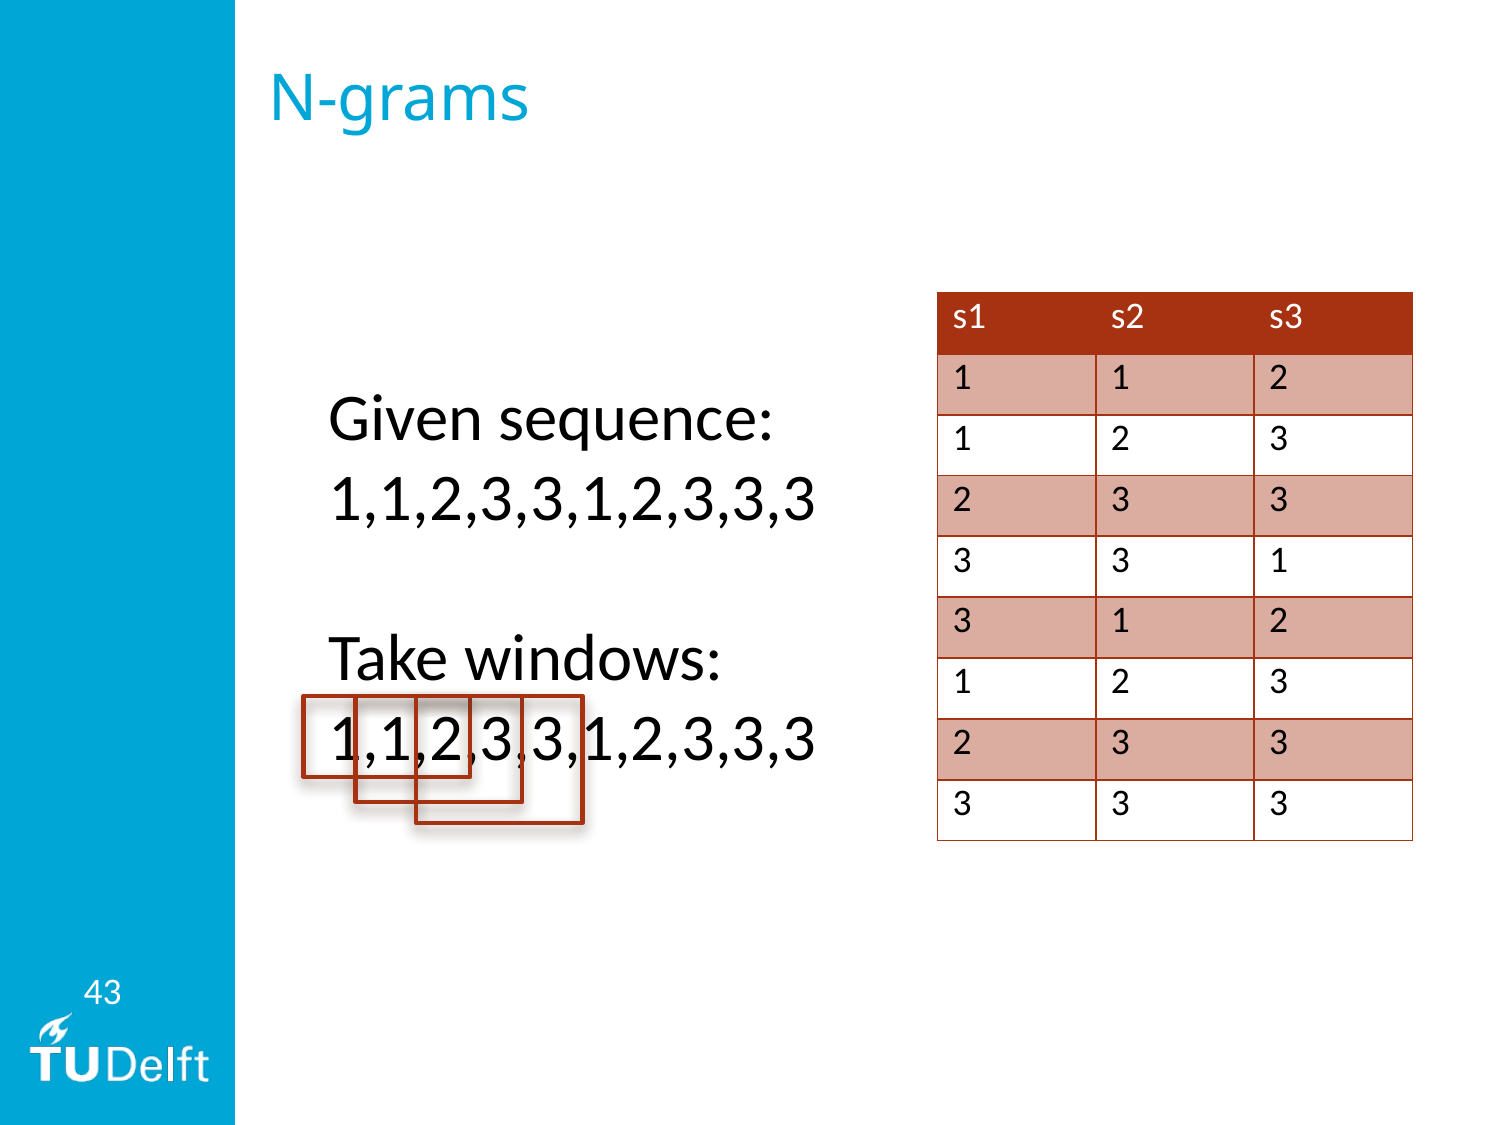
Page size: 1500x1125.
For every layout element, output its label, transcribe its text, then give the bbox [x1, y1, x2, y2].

table_cell 3 [938, 598, 1095, 657]
table_cell 1 [1097, 355, 1253, 414]
table_cell 1 [938, 659, 1095, 718]
table_header s3 [1255, 294, 1412, 353]
title N-grams [268, 55, 1423, 231]
table_cell 1 [938, 416, 1095, 475]
table_cell 184247 [313, 699, 590, 839]
table_cell 3 [938, 537, 1095, 596]
table_cell 1 [1255, 537, 1412, 596]
table_cell 3 [1097, 720, 1253, 779]
table_cell 1 [938, 355, 1095, 414]
table_cell 1 [1097, 598, 1253, 657]
table_cell 2 [1097, 416, 1253, 475]
text_box [303, 695, 353, 778]
table_header s2 [1097, 294, 1253, 353]
table_cell 3 [1255, 659, 1412, 718]
table_cell 2 [938, 476, 1095, 535]
table_cell 169247 [408, 699, 415, 803]
table_cell 3 [1097, 476, 1253, 535]
table_cell 3 [1255, 720, 1412, 779]
table_cell 2 [1255, 598, 1412, 657]
table_cell 3 [1097, 537, 1253, 596]
table_cell 3 [938, 781, 1095, 840]
text_box [415, 695, 583, 824]
table_cell 184247 [348, 699, 355, 778]
table_cell 3 [1097, 781, 1253, 840]
table_cell 3 [1255, 476, 1412, 535]
table_cell 2 [1097, 659, 1253, 718]
table_header s1 [938, 294, 1095, 353]
table_cell 3 [1255, 781, 1412, 840]
text_box Given sequence: 1,1,2,3,3,1,2,3,3,3 Take windows: 1,1,2,3,3,1,2,3,3,3 [313, 366, 832, 862]
text_box [355, 695, 413, 803]
table_cell 3 [1255, 416, 1412, 475]
table_cell 2 [1255, 355, 1412, 414]
table_cell 2 [938, 720, 1095, 779]
